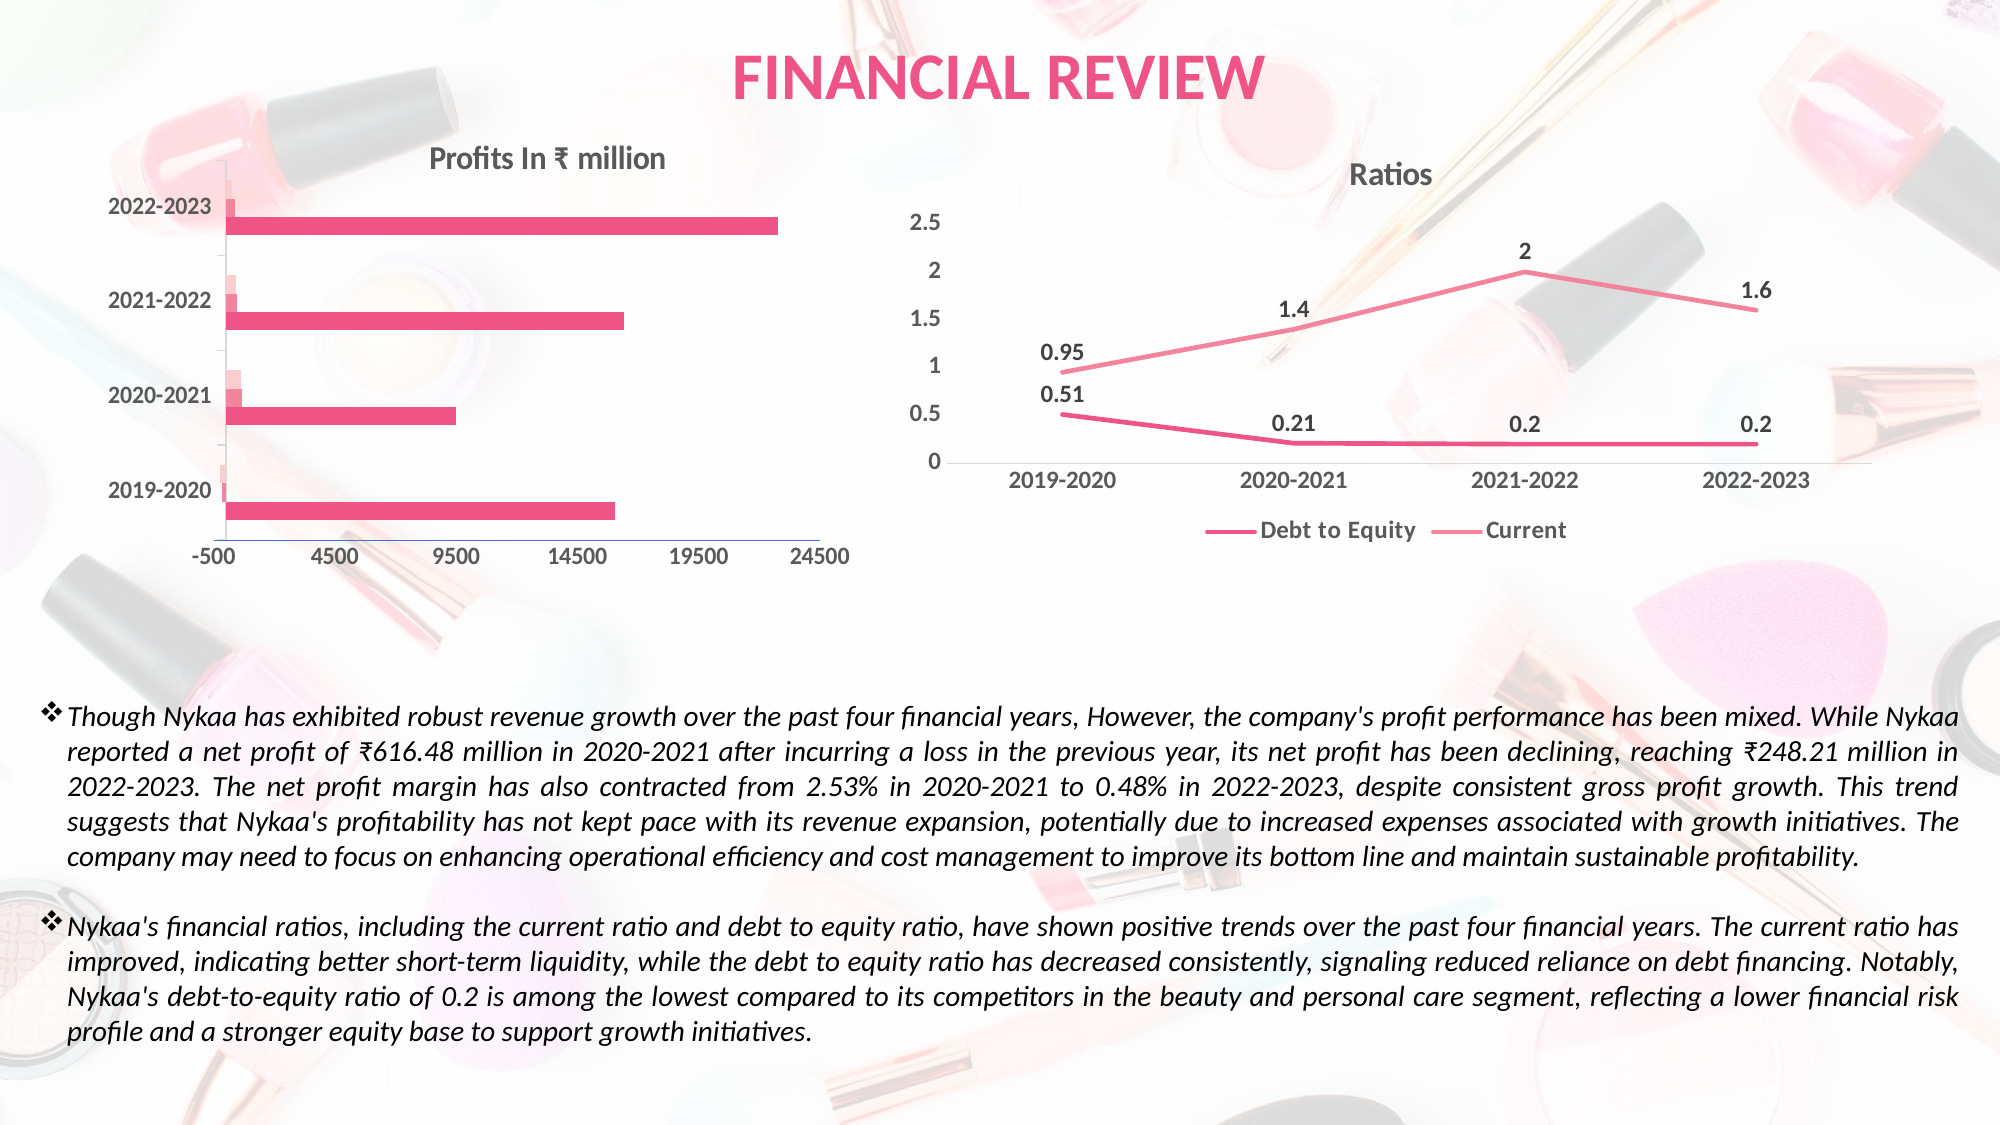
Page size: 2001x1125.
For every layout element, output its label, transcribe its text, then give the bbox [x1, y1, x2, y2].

chart [889, 134, 1892, 551]
title FINANCIAL REVIEW [137, 22, 1863, 134]
chart [108, 133, 851, 623]
text_box Though Nykaa has exhibited robust revenue growth over the past four financial years, However, the company's profit performance has been mixed. While Nykaa reported a net profit of ₹616.48 million in 2020-2021 after incurring a loss in the previous year, its net profit has been declining, reaching ₹248.21 million in 2022-2023. The net profit margin has also contracted from 2.53% in 2020-2021 to 0.48% in 2022-2023, despite consistent gross profit growth. This trend suggests that Nykaa's profitability has not kept pace with its revenue expansion, potentially due to increased expenses associated with growth initiatives. The company may need to focus on enhancing operational efficiency and cost management to improve its bottom line and maintain sustainable profitability. Nykaa's financial ratios, including the current ratio and debt to equity ratio, have shown positive trends over the past four financial years. The current ratio has improved, indicating better short-term liquidity, while the debt to equity ratio has decreased consistently, signaling reduced reliance on debt financing. Notably, Nykaa's debt-to-equity ratio of 0.2 is among the lowest compared to its competitors in the beauty and personal care segment, reflecting a lower financial risk profile and a stronger equity base to support growth initiatives. [24, 690, 1976, 1055]
